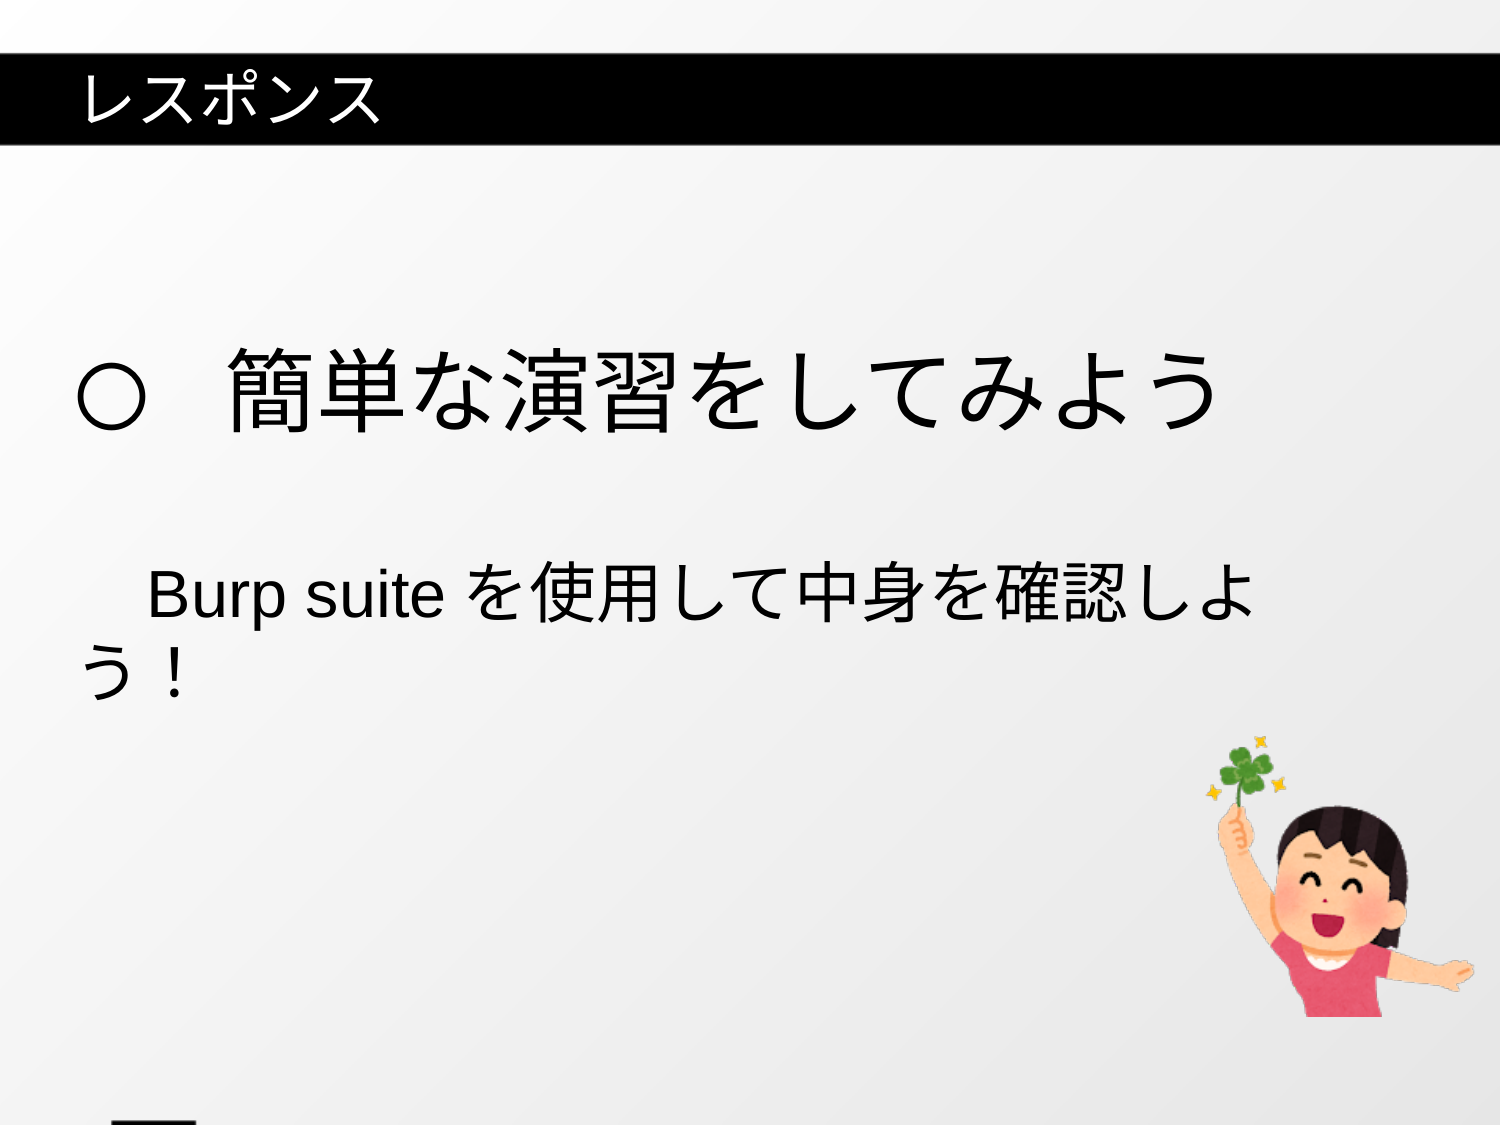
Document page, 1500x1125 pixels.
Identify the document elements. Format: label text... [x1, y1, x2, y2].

list 〇 簡単な演習をしてみよう Burp suiteを使用して中身を確認しよう！ [59, 217, 1340, 1041]
picture [0, 0, 1500, 1125]
title レスポンス [59, 52, 1410, 158]
